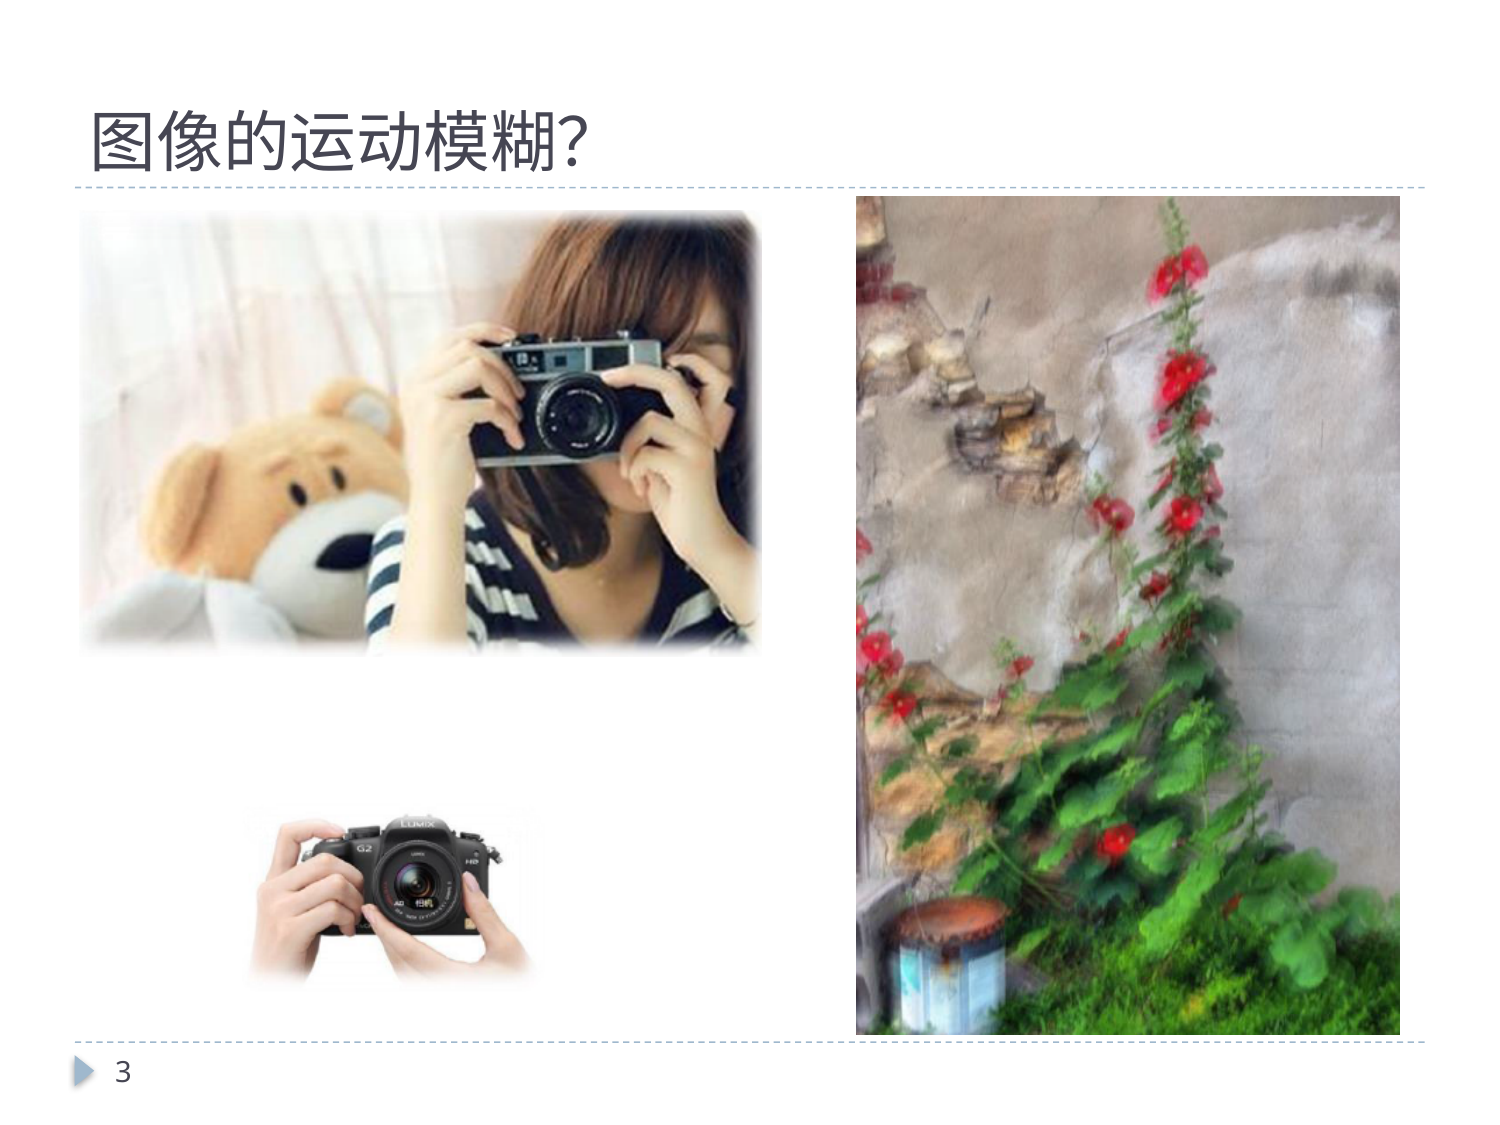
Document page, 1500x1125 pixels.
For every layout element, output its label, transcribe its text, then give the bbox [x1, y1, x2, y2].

slide_number 3 [100, 1045, 426, 1106]
picture [79, 210, 762, 658]
title 图像的运动模糊？ [75, 66, 1425, 188]
picture [241, 798, 546, 997]
picture [856, 196, 1400, 1035]
